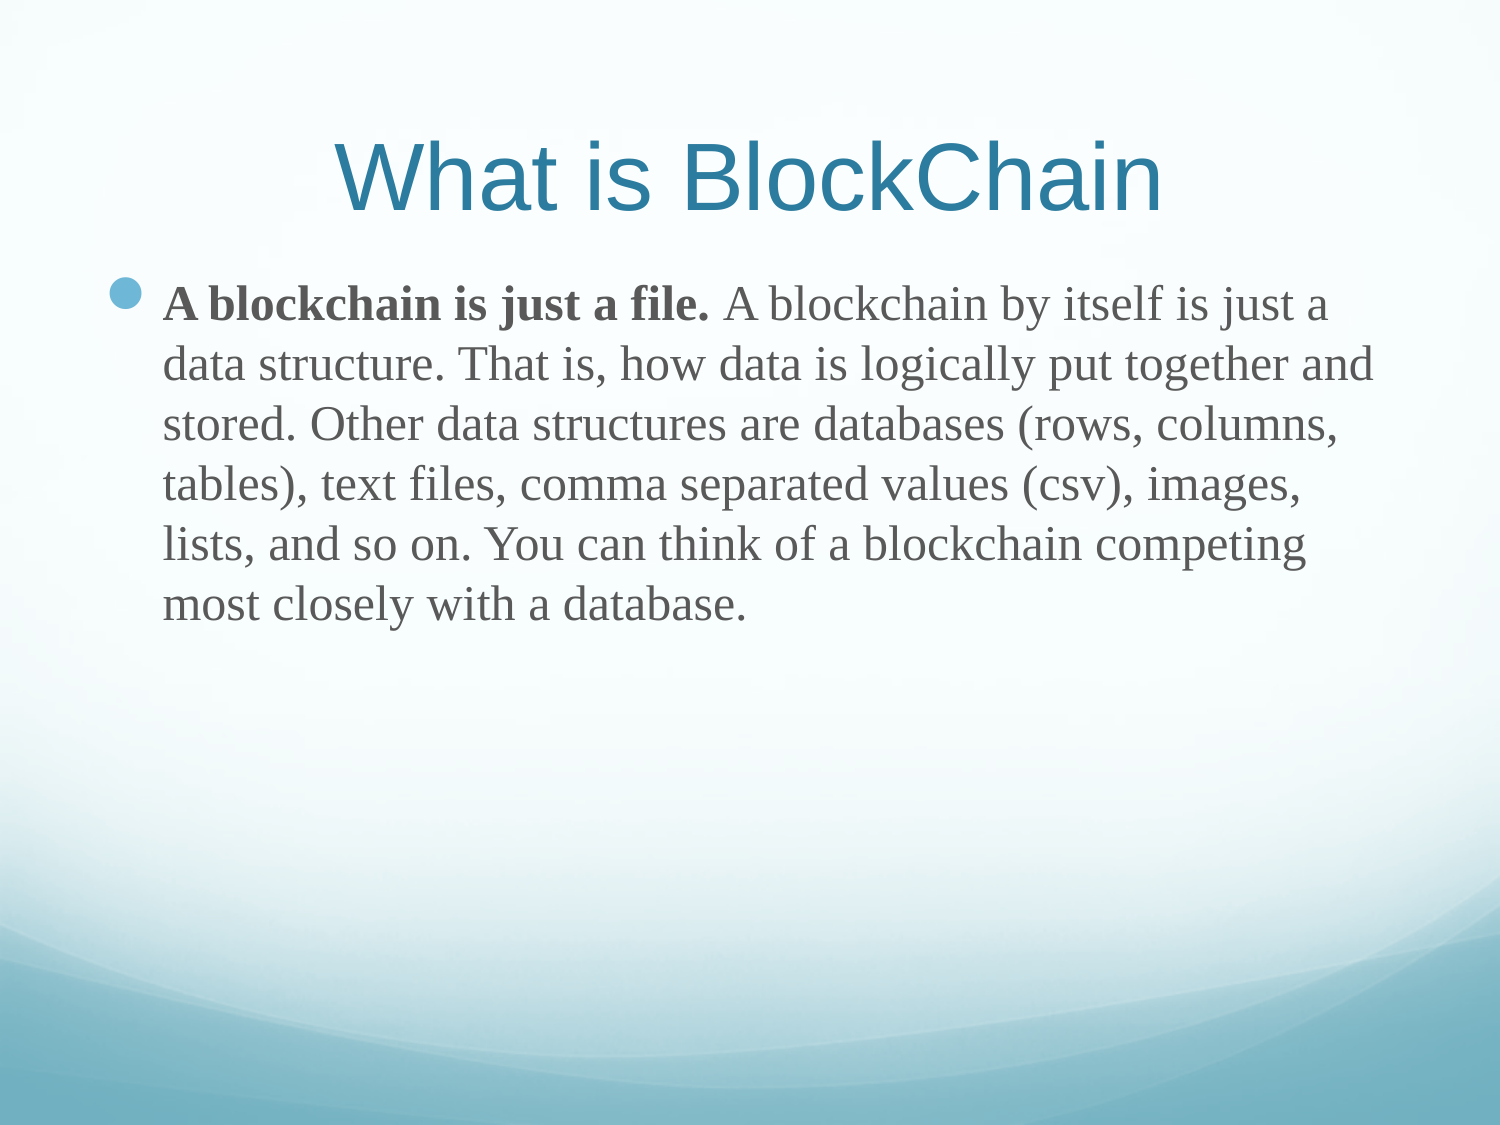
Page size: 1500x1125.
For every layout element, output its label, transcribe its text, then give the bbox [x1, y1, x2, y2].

title What is BlockChain [90, 17, 1410, 237]
list A blockchain is just a file. A blockchain by itself is just a data structure. That is, how data is logically put together and stored. Other data structures are databases (rows, columns, tables), text files, comma separated values (csv), images, lists, and so on. You can think of a blockchain competing most closely with a database. [90, 262, 1410, 975]
